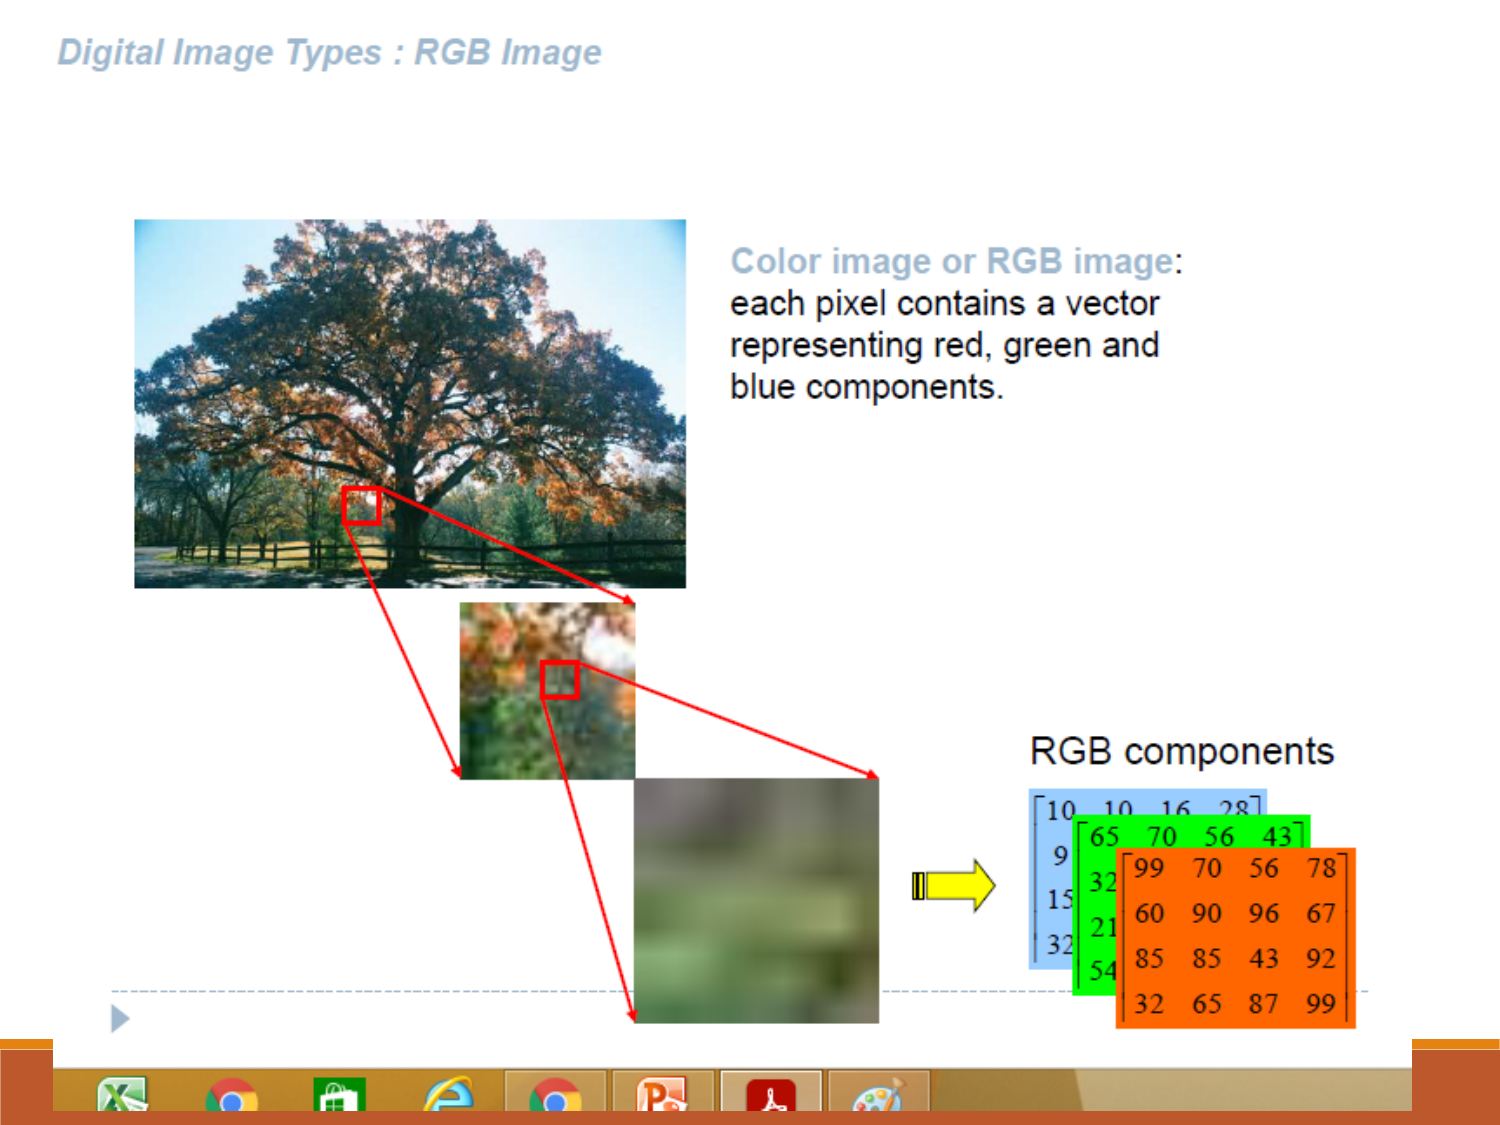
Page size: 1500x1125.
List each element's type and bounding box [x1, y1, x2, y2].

picture [52, 30, 1413, 1112]
